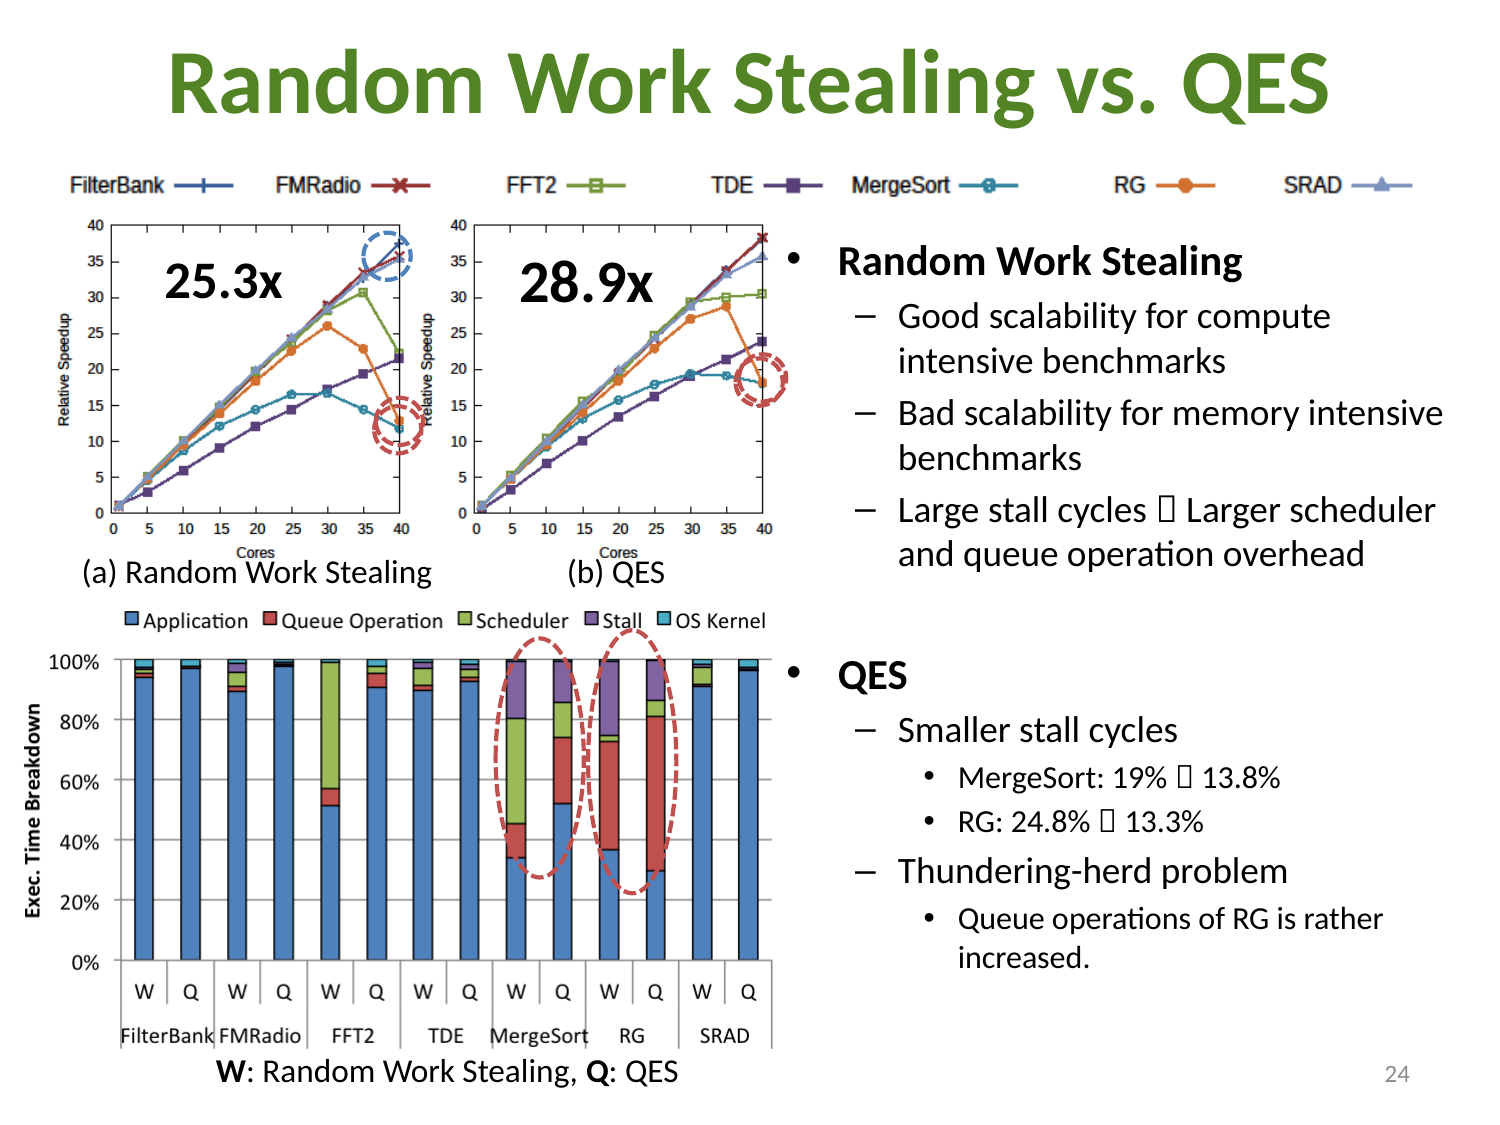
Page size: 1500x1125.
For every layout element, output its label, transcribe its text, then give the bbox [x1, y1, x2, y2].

text_box (a) Random Work Stealing [66, 572, 448, 585]
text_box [414, 209, 786, 564]
slide_number 24 [1074, 1042, 1425, 1103]
list Random Work Stealing Good scalability for compute intensive benchmarks Bad scalability for memory intensive benchmarks Large stall cycles  Larger scheduler and queue operation overhead QES Smaller stall cycles MergeSort: 19%  13.8% RG: 24.8%  13.3% Thundering-herd problem Queue operations of RG is rather increased. [771, 225, 1461, 1019]
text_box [51, 209, 411, 564]
picture [13, 586, 786, 1103]
text_box (b) QES [552, 572, 681, 585]
title Random Work Stealing vs. QES [75, 0, 1425, 171]
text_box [67, 173, 1419, 199]
